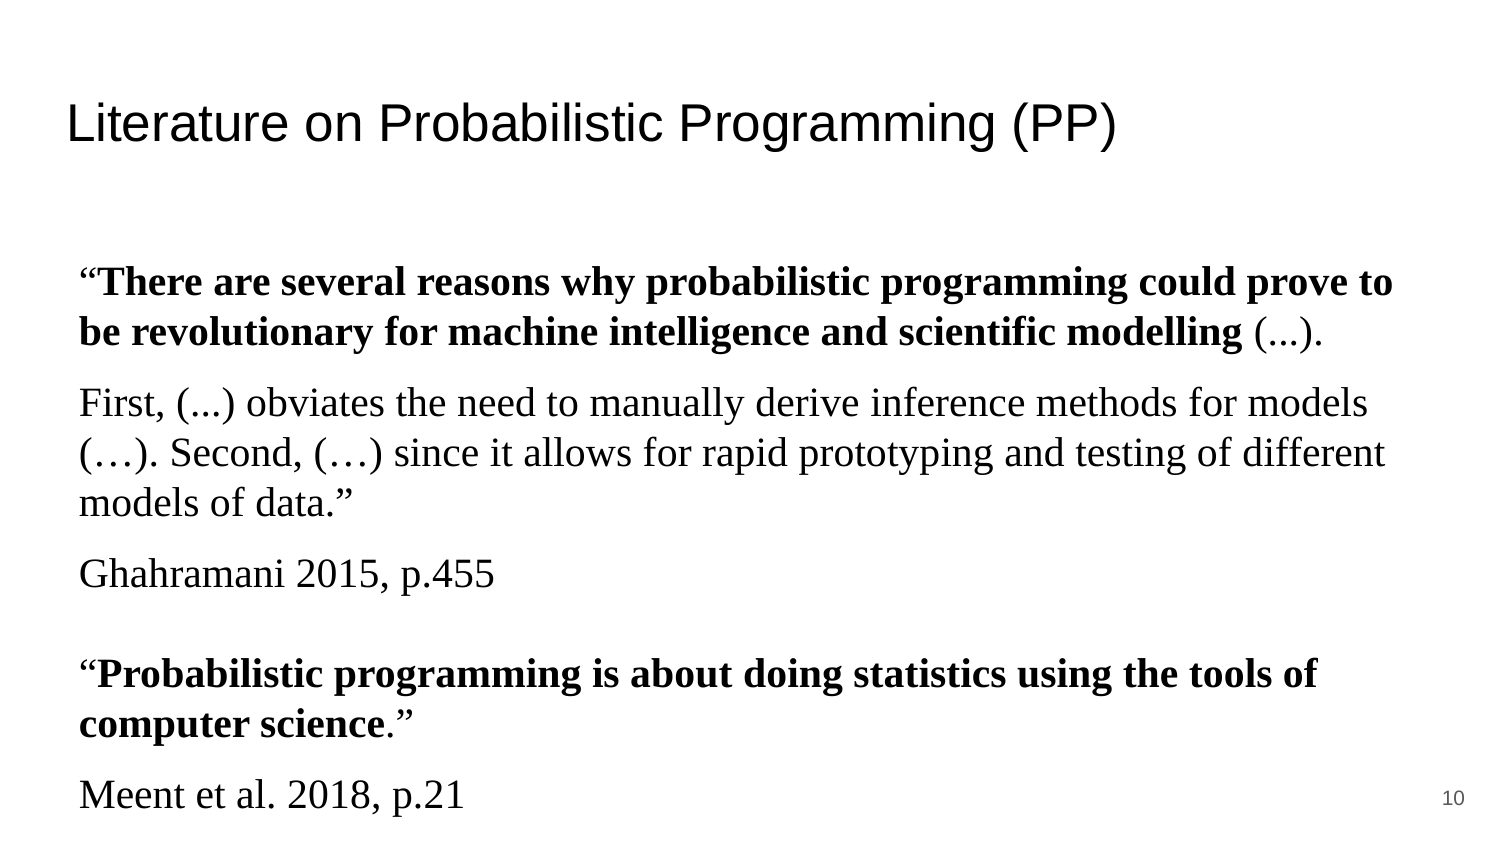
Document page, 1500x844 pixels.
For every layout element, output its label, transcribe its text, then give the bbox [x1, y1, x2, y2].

slide_number 10 [1389, 764, 1480, 830]
list “There are several reasons why probabilistic programming could prove to be revolutionary for machine intelligence and scientific modelling (...). First, (...) obviates the need to manually derive inference methods for models (…). Second, (…) since it allows for rapid prototyping and testing of different models of data.” Ghahramani 2015, p.455 “Probabilistic programming is about doing statistics using the tools of computer science.” Meent et al. 2018, p.21 [63, 239, 1420, 800]
title Literature on Probabilistic Programming (PP) [51, 72, 1449, 167]
